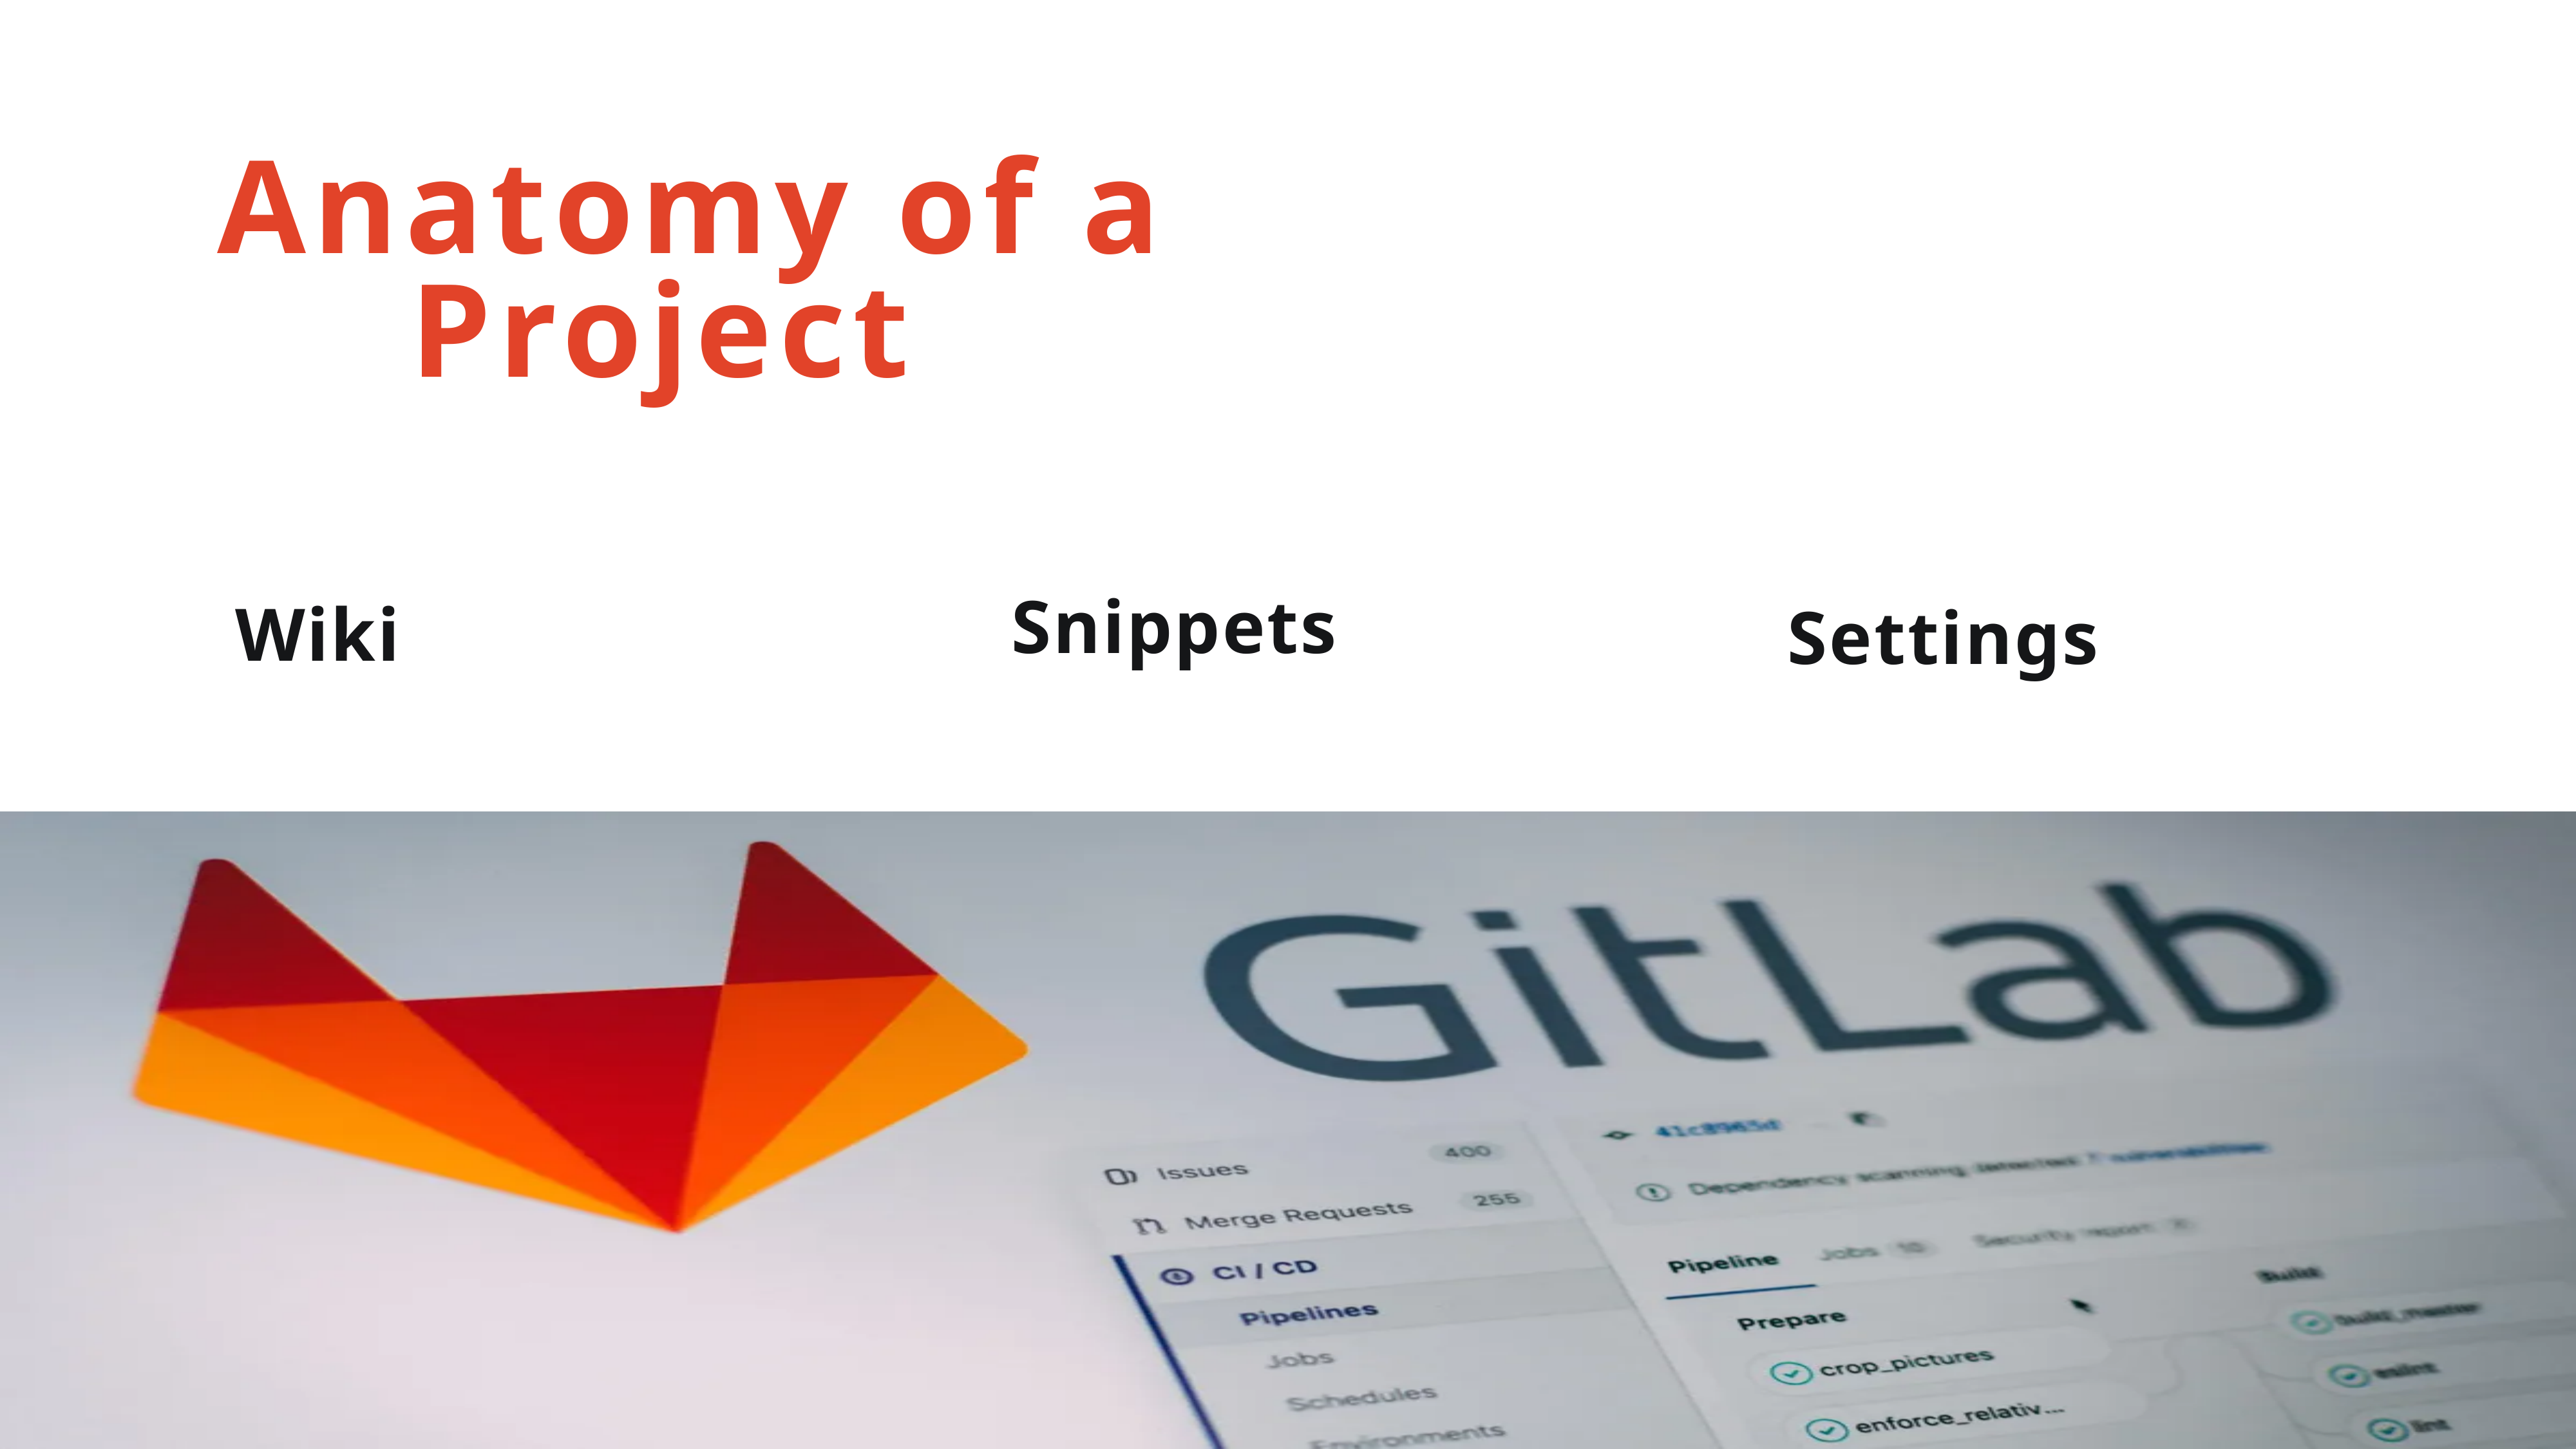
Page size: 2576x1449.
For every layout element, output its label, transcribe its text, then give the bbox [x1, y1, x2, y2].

text_box Snippets [1006, 558, 1382, 639]
picture [0, 811, 2576, 1449]
text_box Settings [1782, 569, 2159, 650]
text_box Wiki [229, 566, 606, 647]
text_box Anatomy of a Project [181, 155, 1180, 401]
